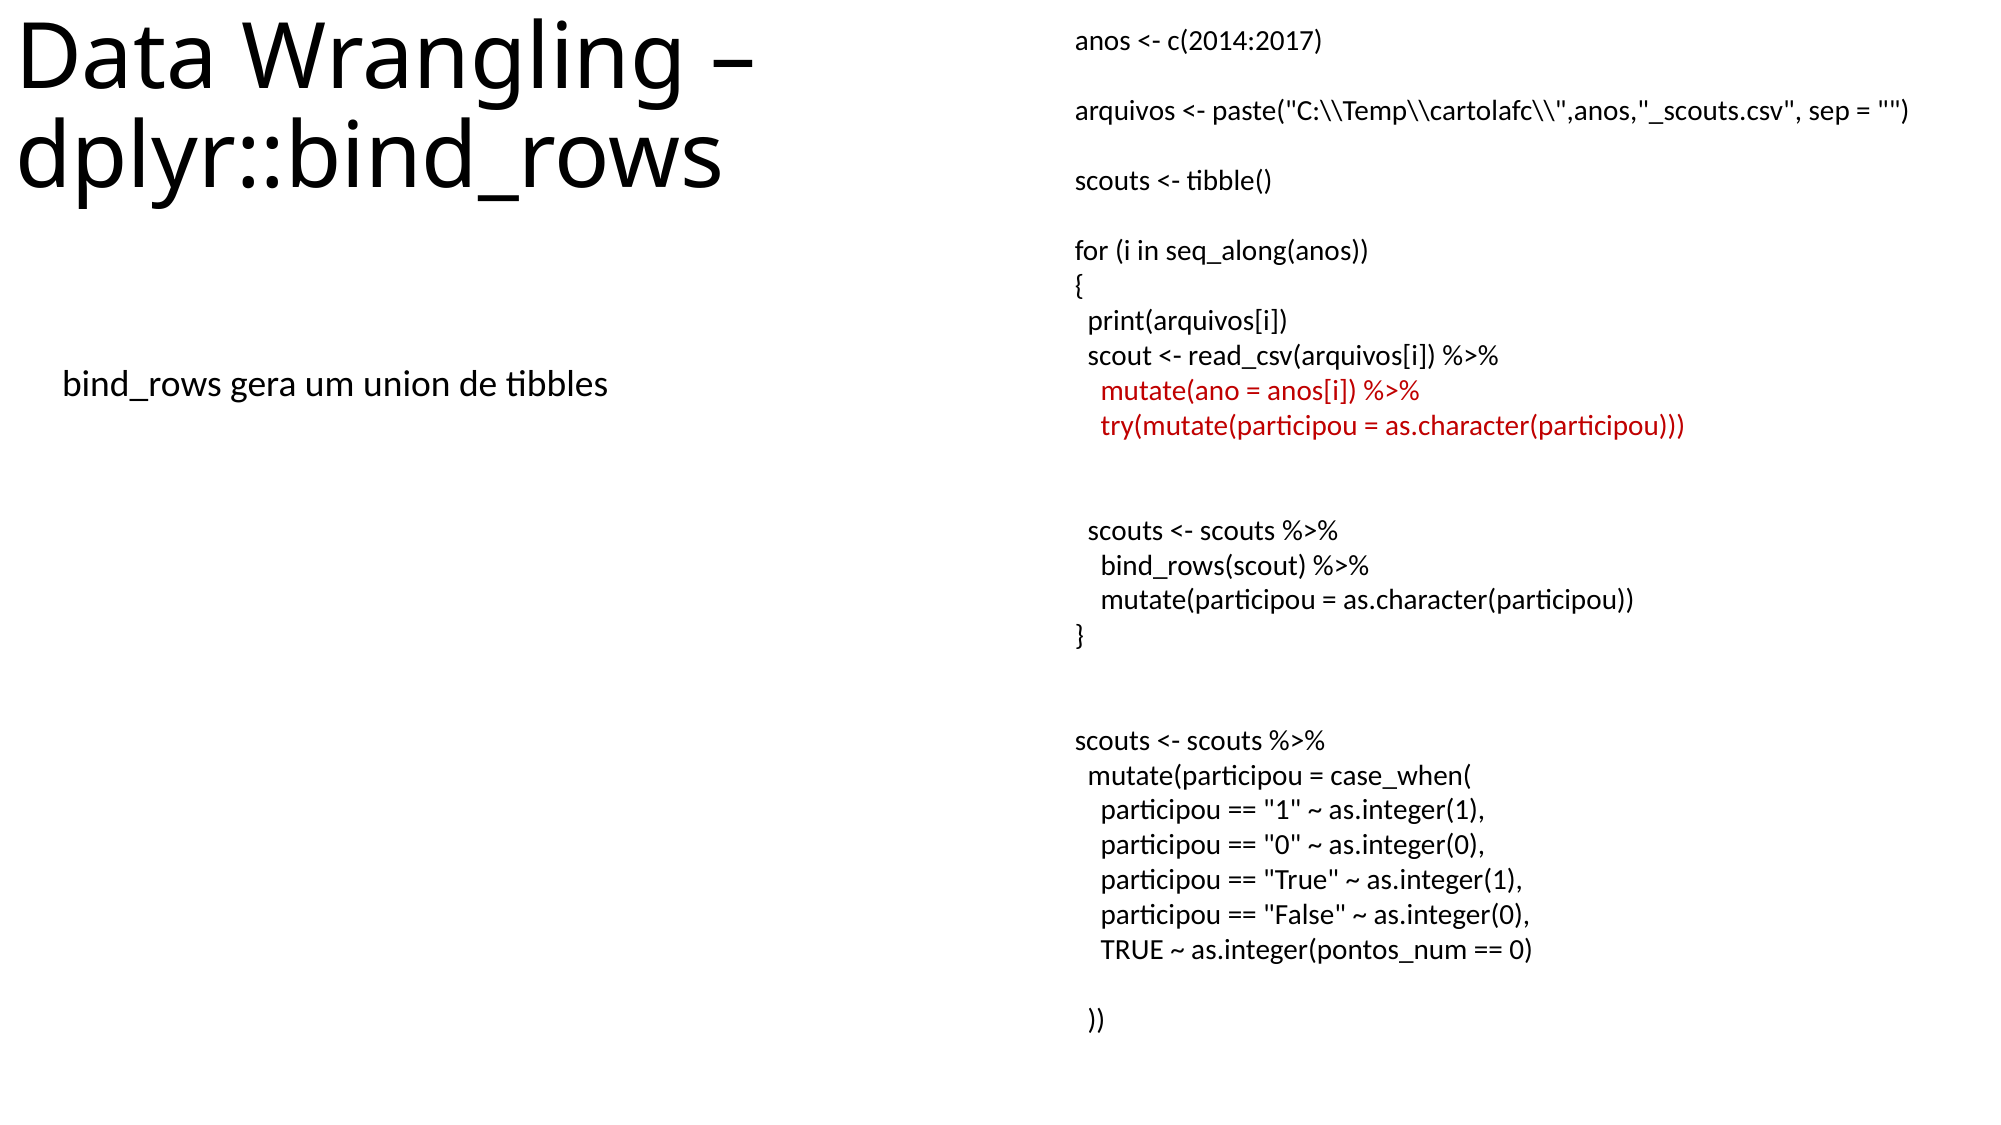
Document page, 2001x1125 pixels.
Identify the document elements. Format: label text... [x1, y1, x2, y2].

text_box [0, 217, 1043, 533]
text_box anos <- c(2014:2017) arquivos <- paste("C:\\Temp\\cartolafc\\",anos,"_scouts.csv", sep = "") scouts <- tibble() for (i in seq_along(anos)) { print(arquivos[i]) scout <- read_csv(arquivos[i]) %>% mutate(ano = anos[i]) %>% try(mutate(participou = as.character(participou))) scouts <- scouts %>% bind_rows(scout) %>% mutate(participou = as.character(participou)) } scouts <- scouts %>% mutate(participou = case_when( participou == "1" ~ as.integer(1), participou == "0" ~ as.integer(0), participou == "True" ~ as.integer(1), participou == "False" ~ as.integer(0), TRUE ~ as.integer(pontos_num == 0) )) [1059, 14, 1925, 1113]
title Data Wrangling – dplyr::bind_rows [0, 0, 1043, 217]
text_box bind_rows gera um union de tibbles [47, 352, 625, 412]
